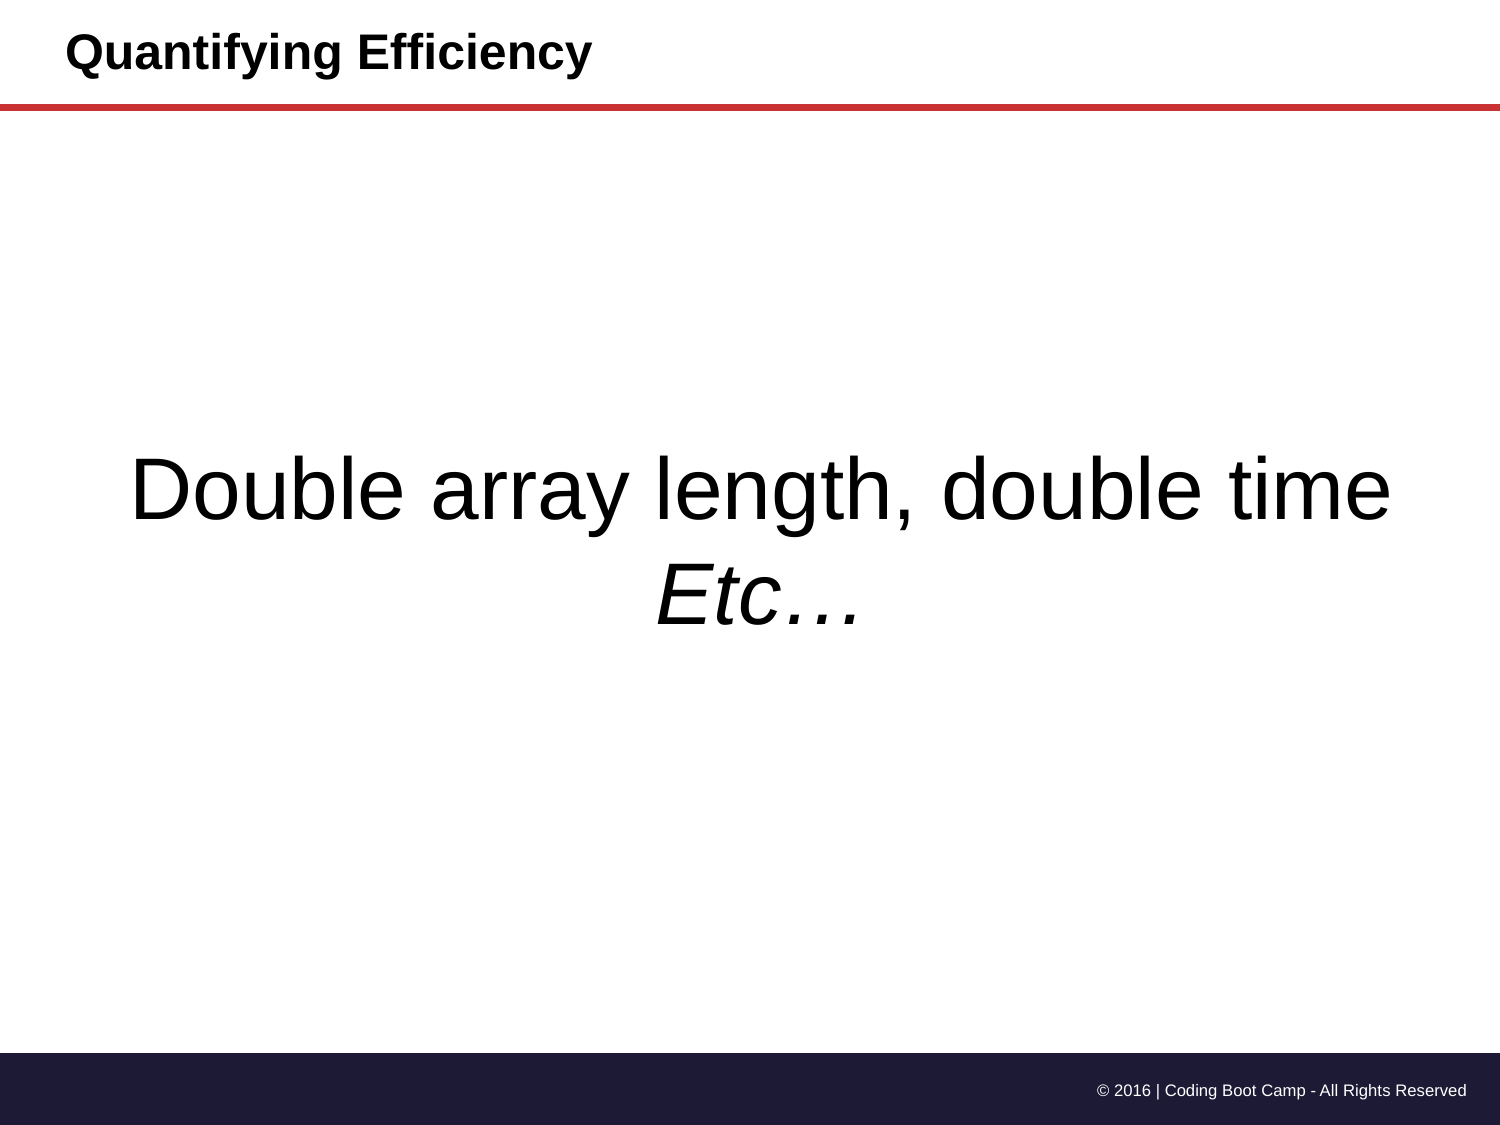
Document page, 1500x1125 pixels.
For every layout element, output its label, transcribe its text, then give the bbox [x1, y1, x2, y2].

title Quantifying Efficiency [50, 0, 1425, 108]
text_box Double array length, double time Etc… [49, 424, 1475, 650]
